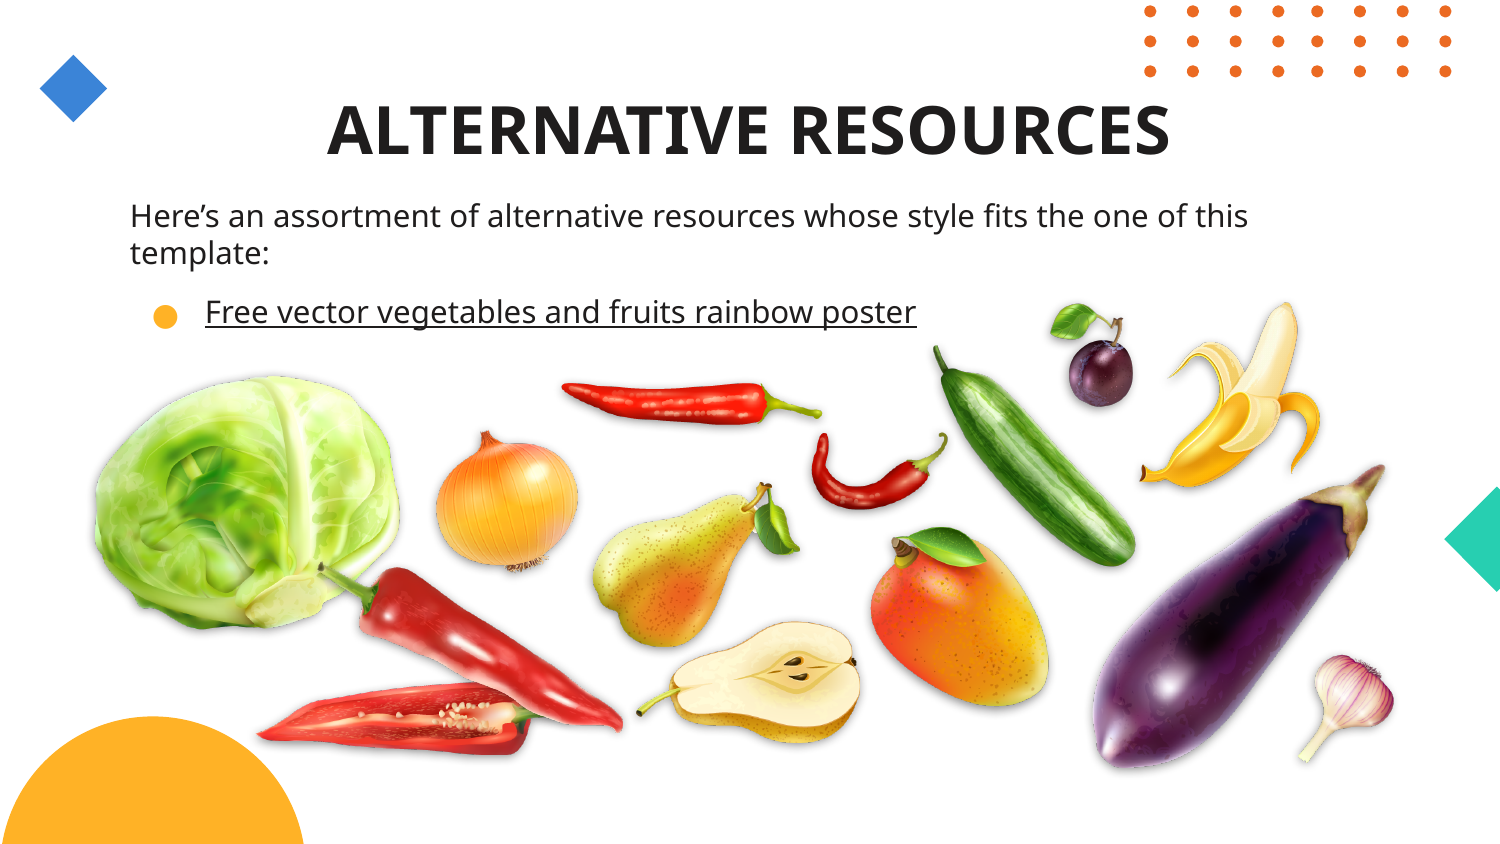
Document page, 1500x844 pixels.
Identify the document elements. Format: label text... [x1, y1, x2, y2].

text_box Here’s an assortment of alternative resources whose style fits the one of this template: Free vector vegetables and fruits rainbow poster [115, 204, 1385, 326]
title ALTERNATIVE RESOURCES [116, 72, 1383, 167]
picture [81, 293, 1398, 769]
